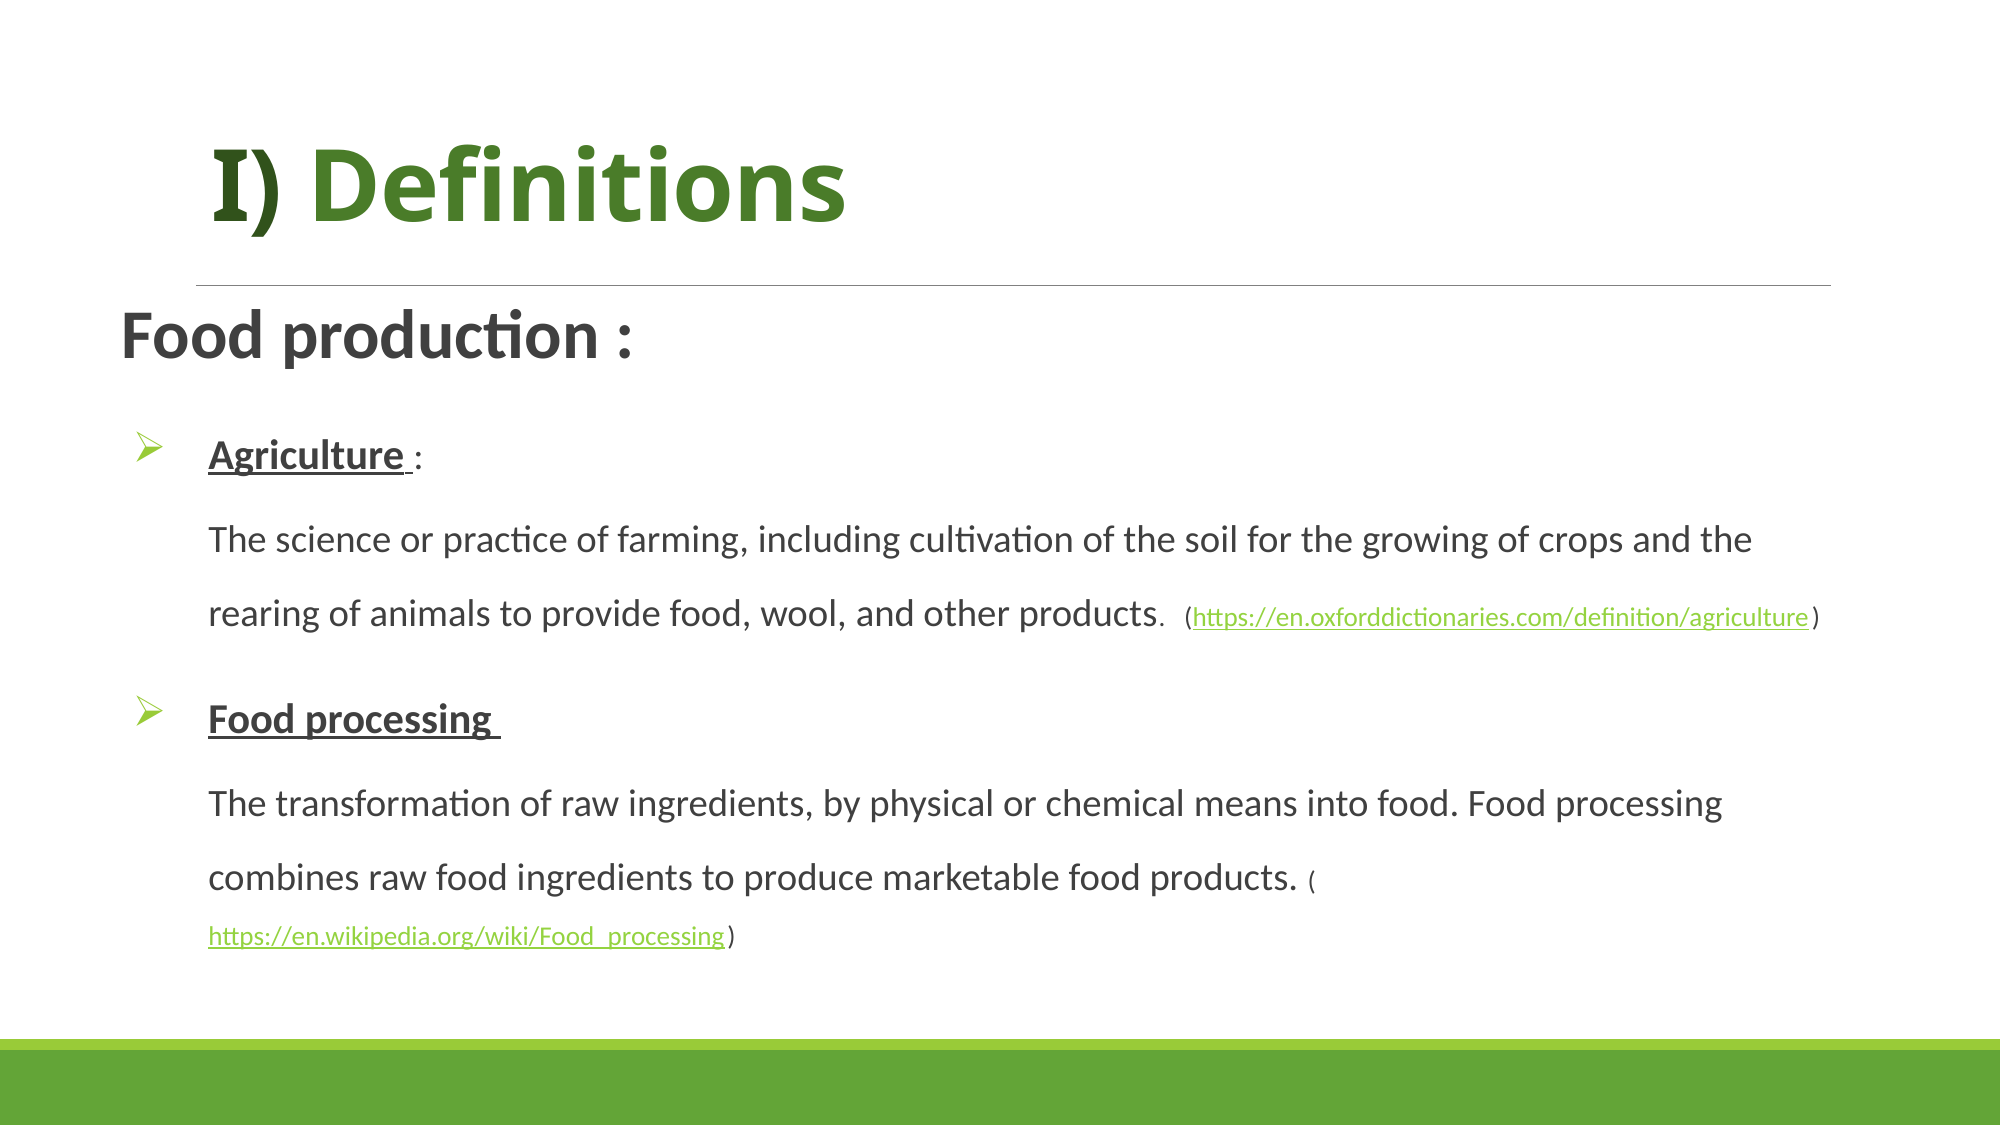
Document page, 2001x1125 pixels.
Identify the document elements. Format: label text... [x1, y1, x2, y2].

list Food production : Agriculture : The science or practice of farming, including cultivation of the soil for the growing of crops and the rearing of animals to provide food, wool, and other products. (https://en.oxforddictionaries.com/definition/agriculture) Food processing The transformation of raw ingredients, by physical or chemical means into food. Food processing combines raw food ingredients to produce marketable food products. (https://en.wikipedia.org/wiki/Food_processing) [121, 291, 1833, 1014]
title I) Definitions [196, 111, 1921, 249]
